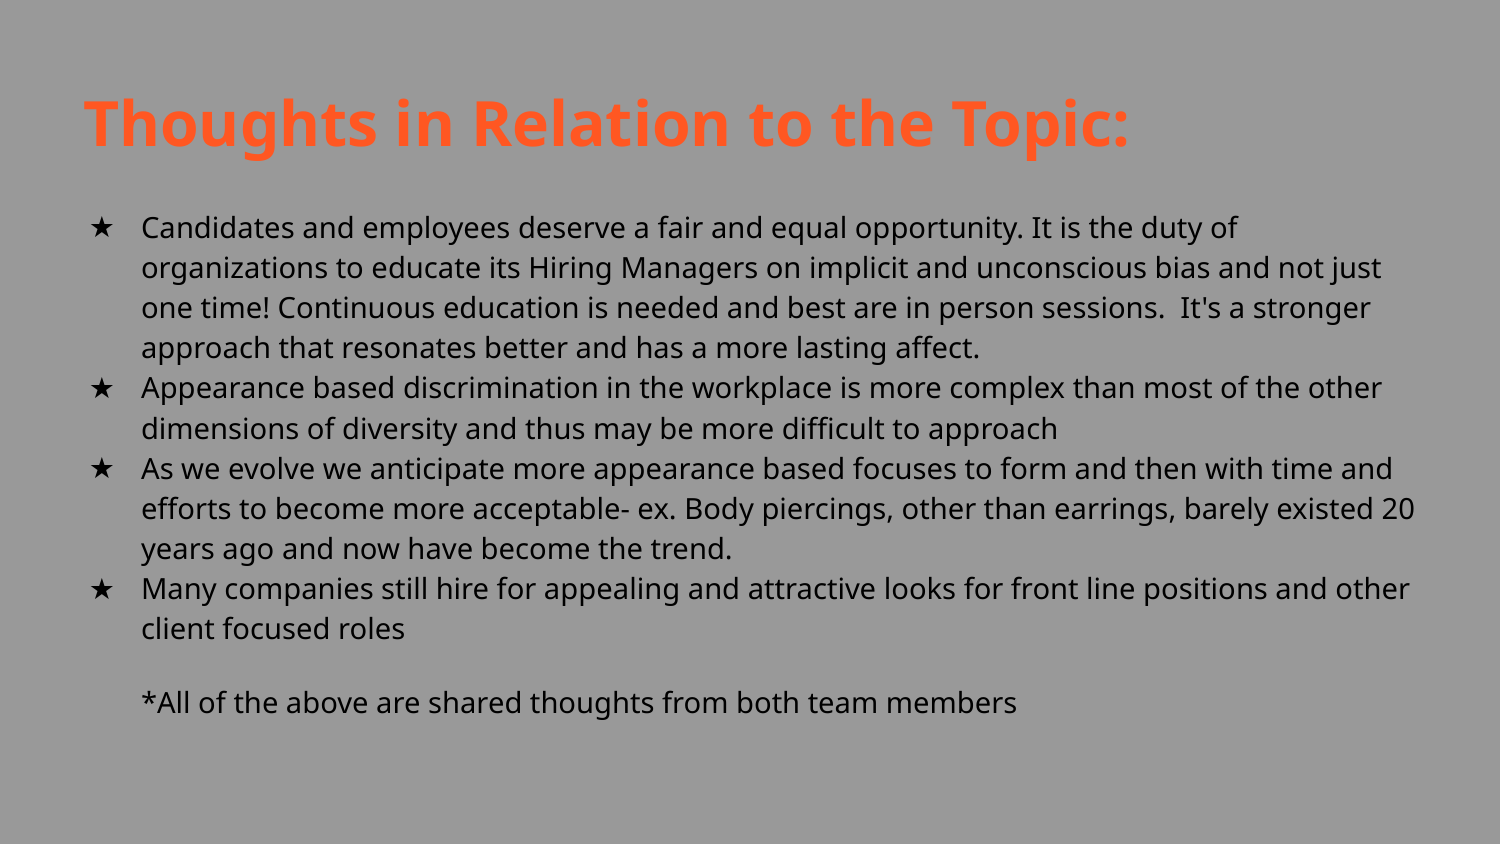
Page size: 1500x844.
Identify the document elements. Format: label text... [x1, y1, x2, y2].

title Thoughts in Relation to the Topic: [68, 69, 1466, 164]
list Candidates and employees deserve a fair and equal opportunity. It is the duty of organizations to educate its Hiring Managers on implicit and unconscious bias and not just one time! Continuous education is needed and best are in person sessions. It's a stronger approach that resonates better and has a more lasting affect. Appearance based discrimination in the workplace is more complex than most of the other dimensions of diversity and thus may be more difficult to approach As we evolve we anticipate more appearance based focuses to form and then with time and efforts to become more acceptable- ex. Body piercings, other than earrings, barely existed 20 years ago and now have become the trend. Many companies still hire for appealing and attractive looks for front line positions and other client focused roles *All of the above are shared thoughts from both team members [51, 189, 1449, 678]
